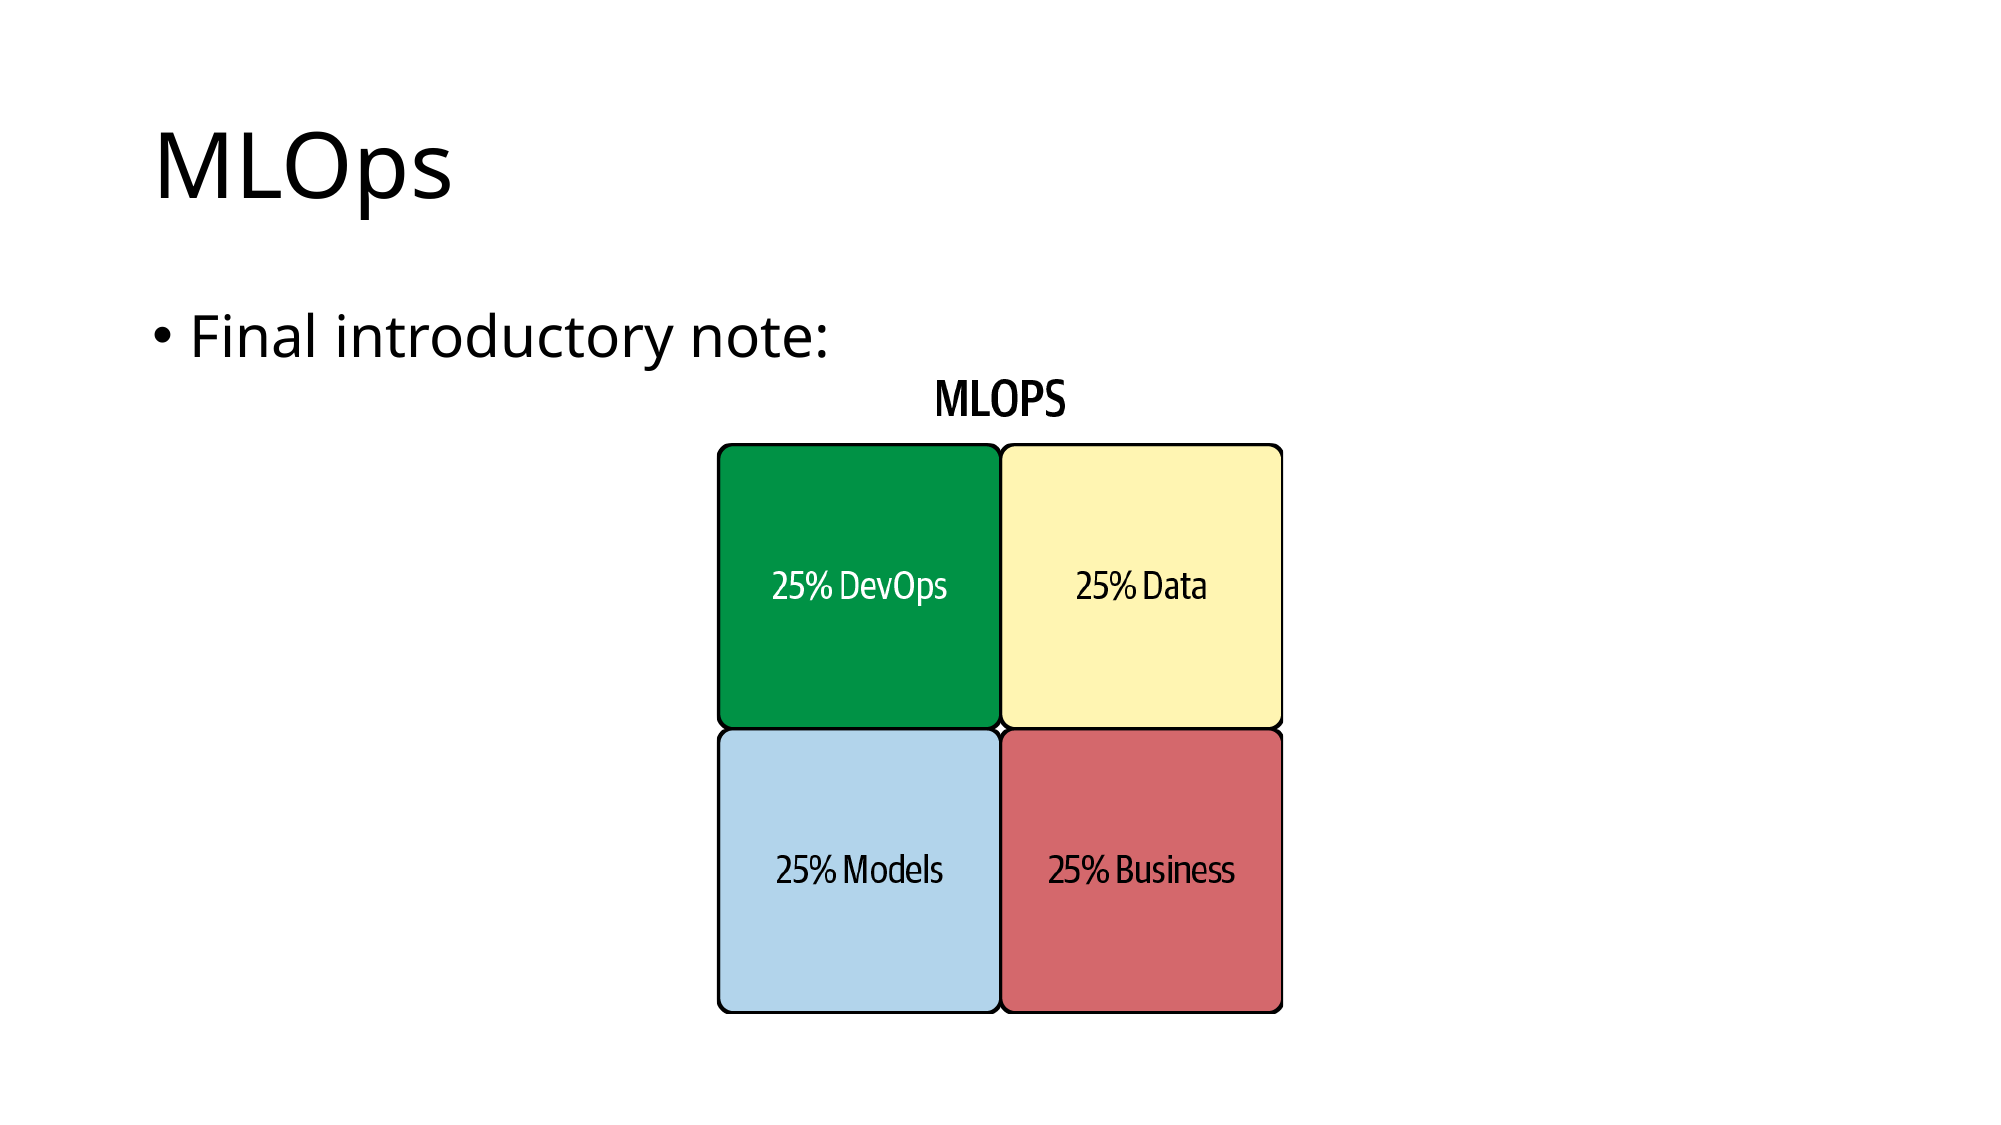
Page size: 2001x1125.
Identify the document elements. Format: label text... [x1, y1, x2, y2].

picture [716, 372, 1284, 1014]
title MLOps [137, 59, 1863, 278]
list Final introductory note: [137, 299, 1887, 1014]
